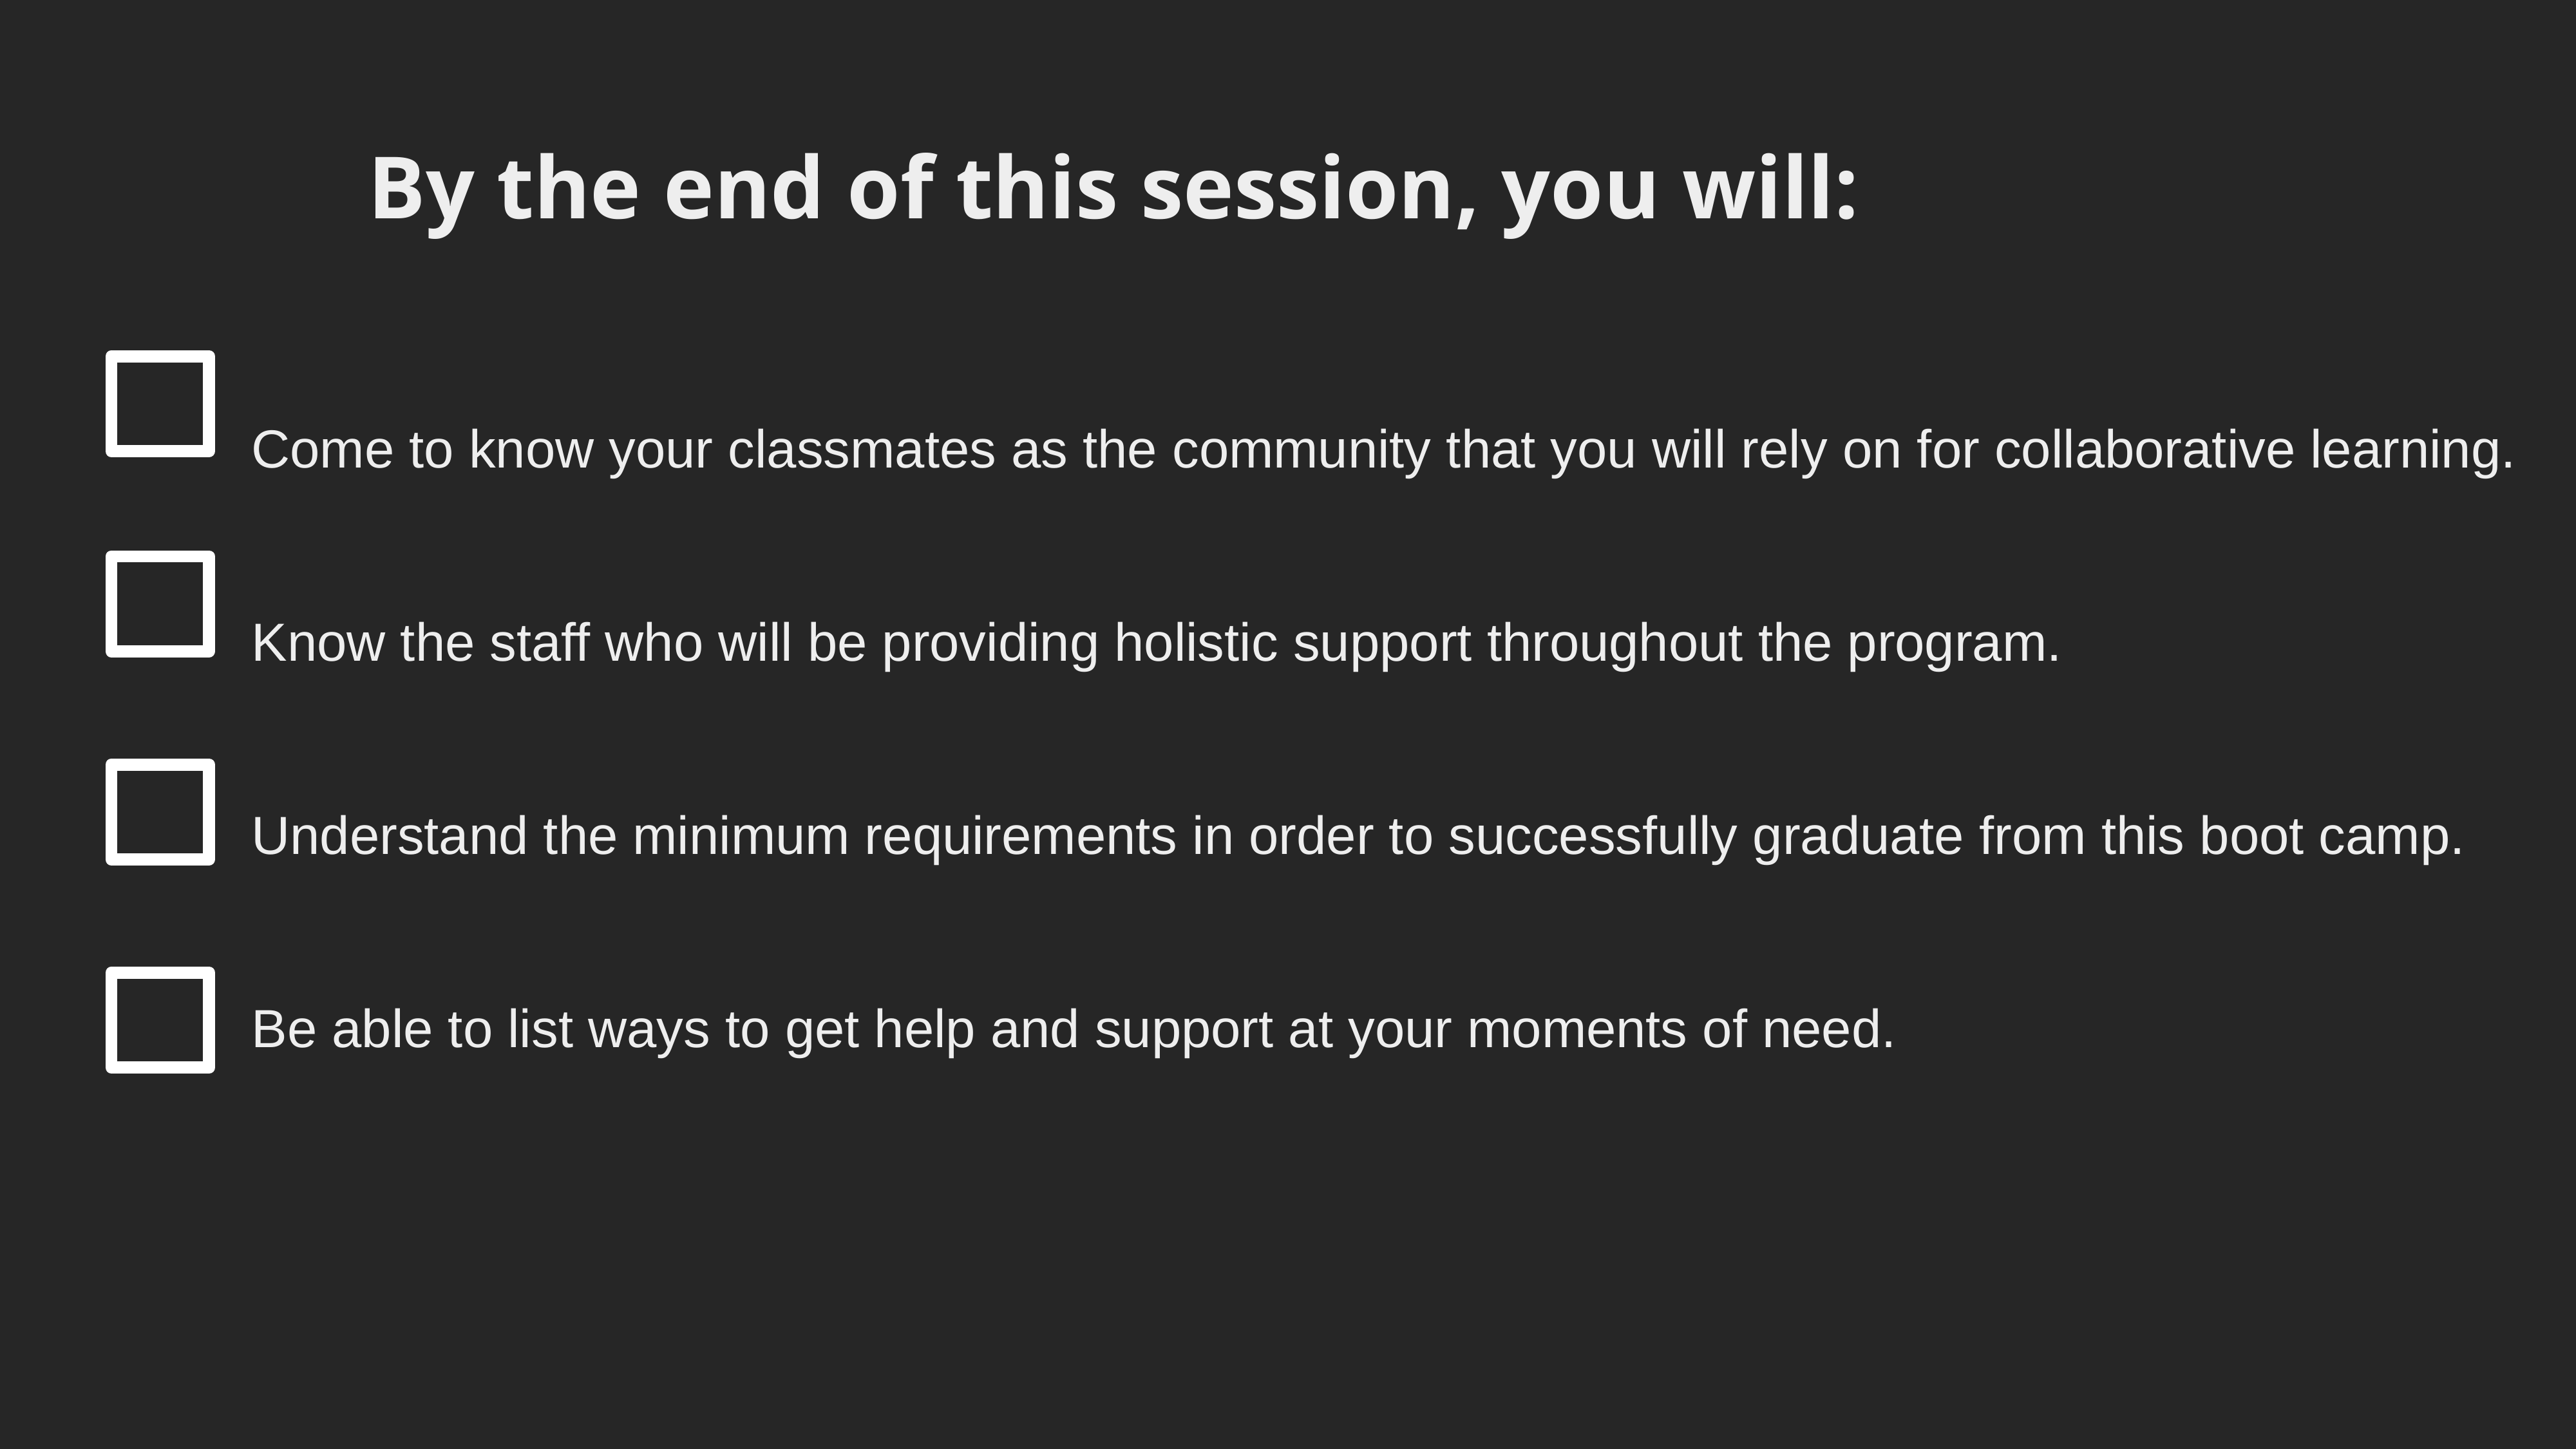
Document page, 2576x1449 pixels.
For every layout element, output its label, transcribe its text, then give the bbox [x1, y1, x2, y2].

text_box By the end of this session, you will: [342, 107, 2268, 231]
text_box [111, 764, 209, 860]
text_box Come to know your classmates as the community that you will rely on for collaborative learning. Know the staff who will be providing holistic support throughout the program. Understand the minimum requirements in order to successfully graduate from this boot camp. Be able to list ways to get help and support at your moments of need. [225, 356, 2556, 1347]
text_box [111, 972, 209, 1068]
text_box [111, 356, 209, 451]
text_box [111, 556, 209, 652]
